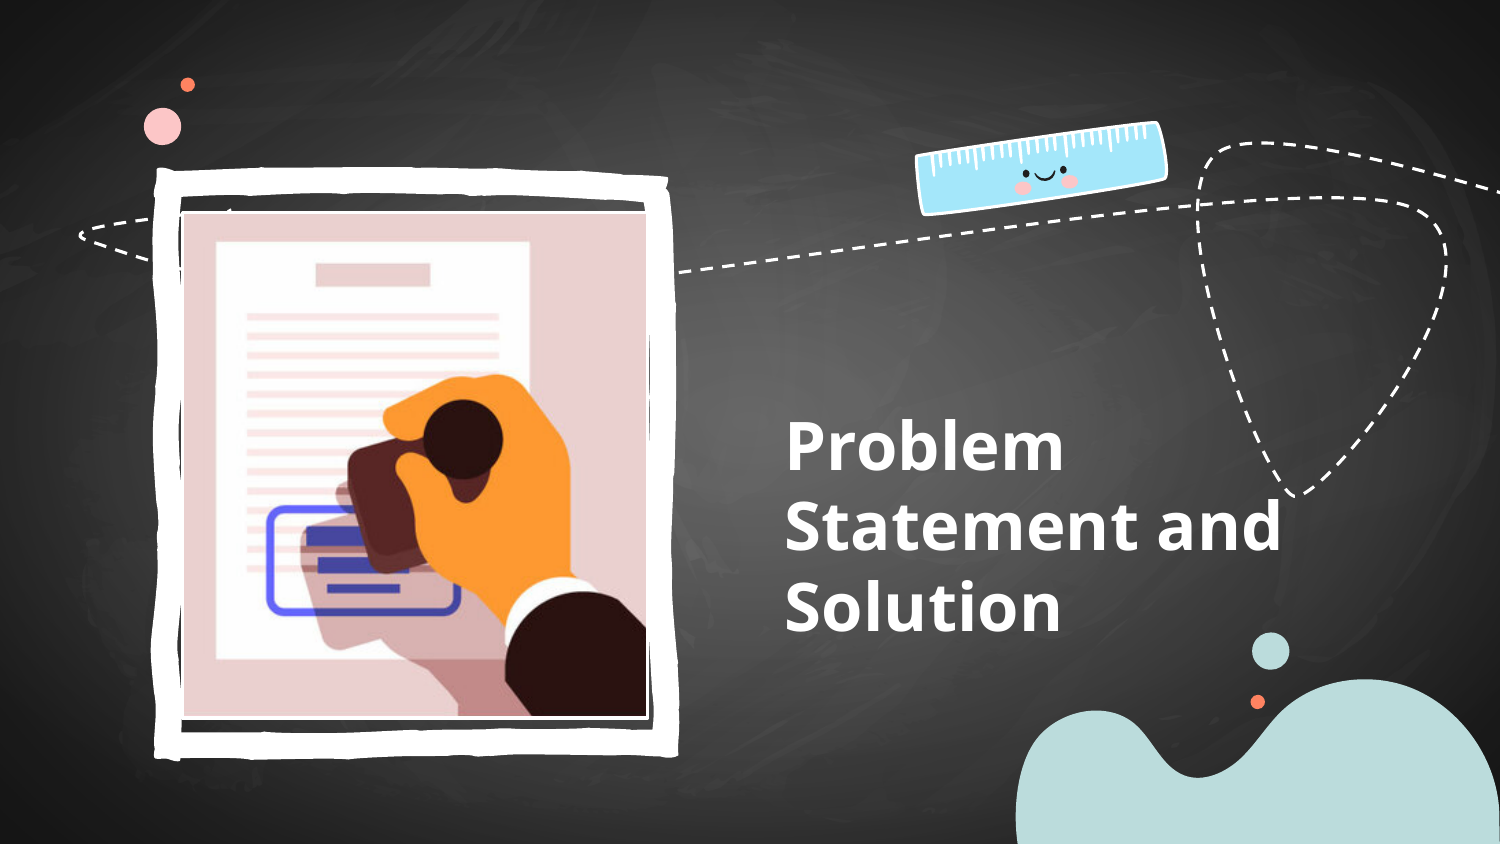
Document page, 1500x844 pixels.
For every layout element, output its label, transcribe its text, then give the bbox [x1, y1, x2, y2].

title Problem Statement and Solution [769, 386, 1369, 660]
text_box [150, 166, 680, 764]
picture [0, 0, 1500, 844]
